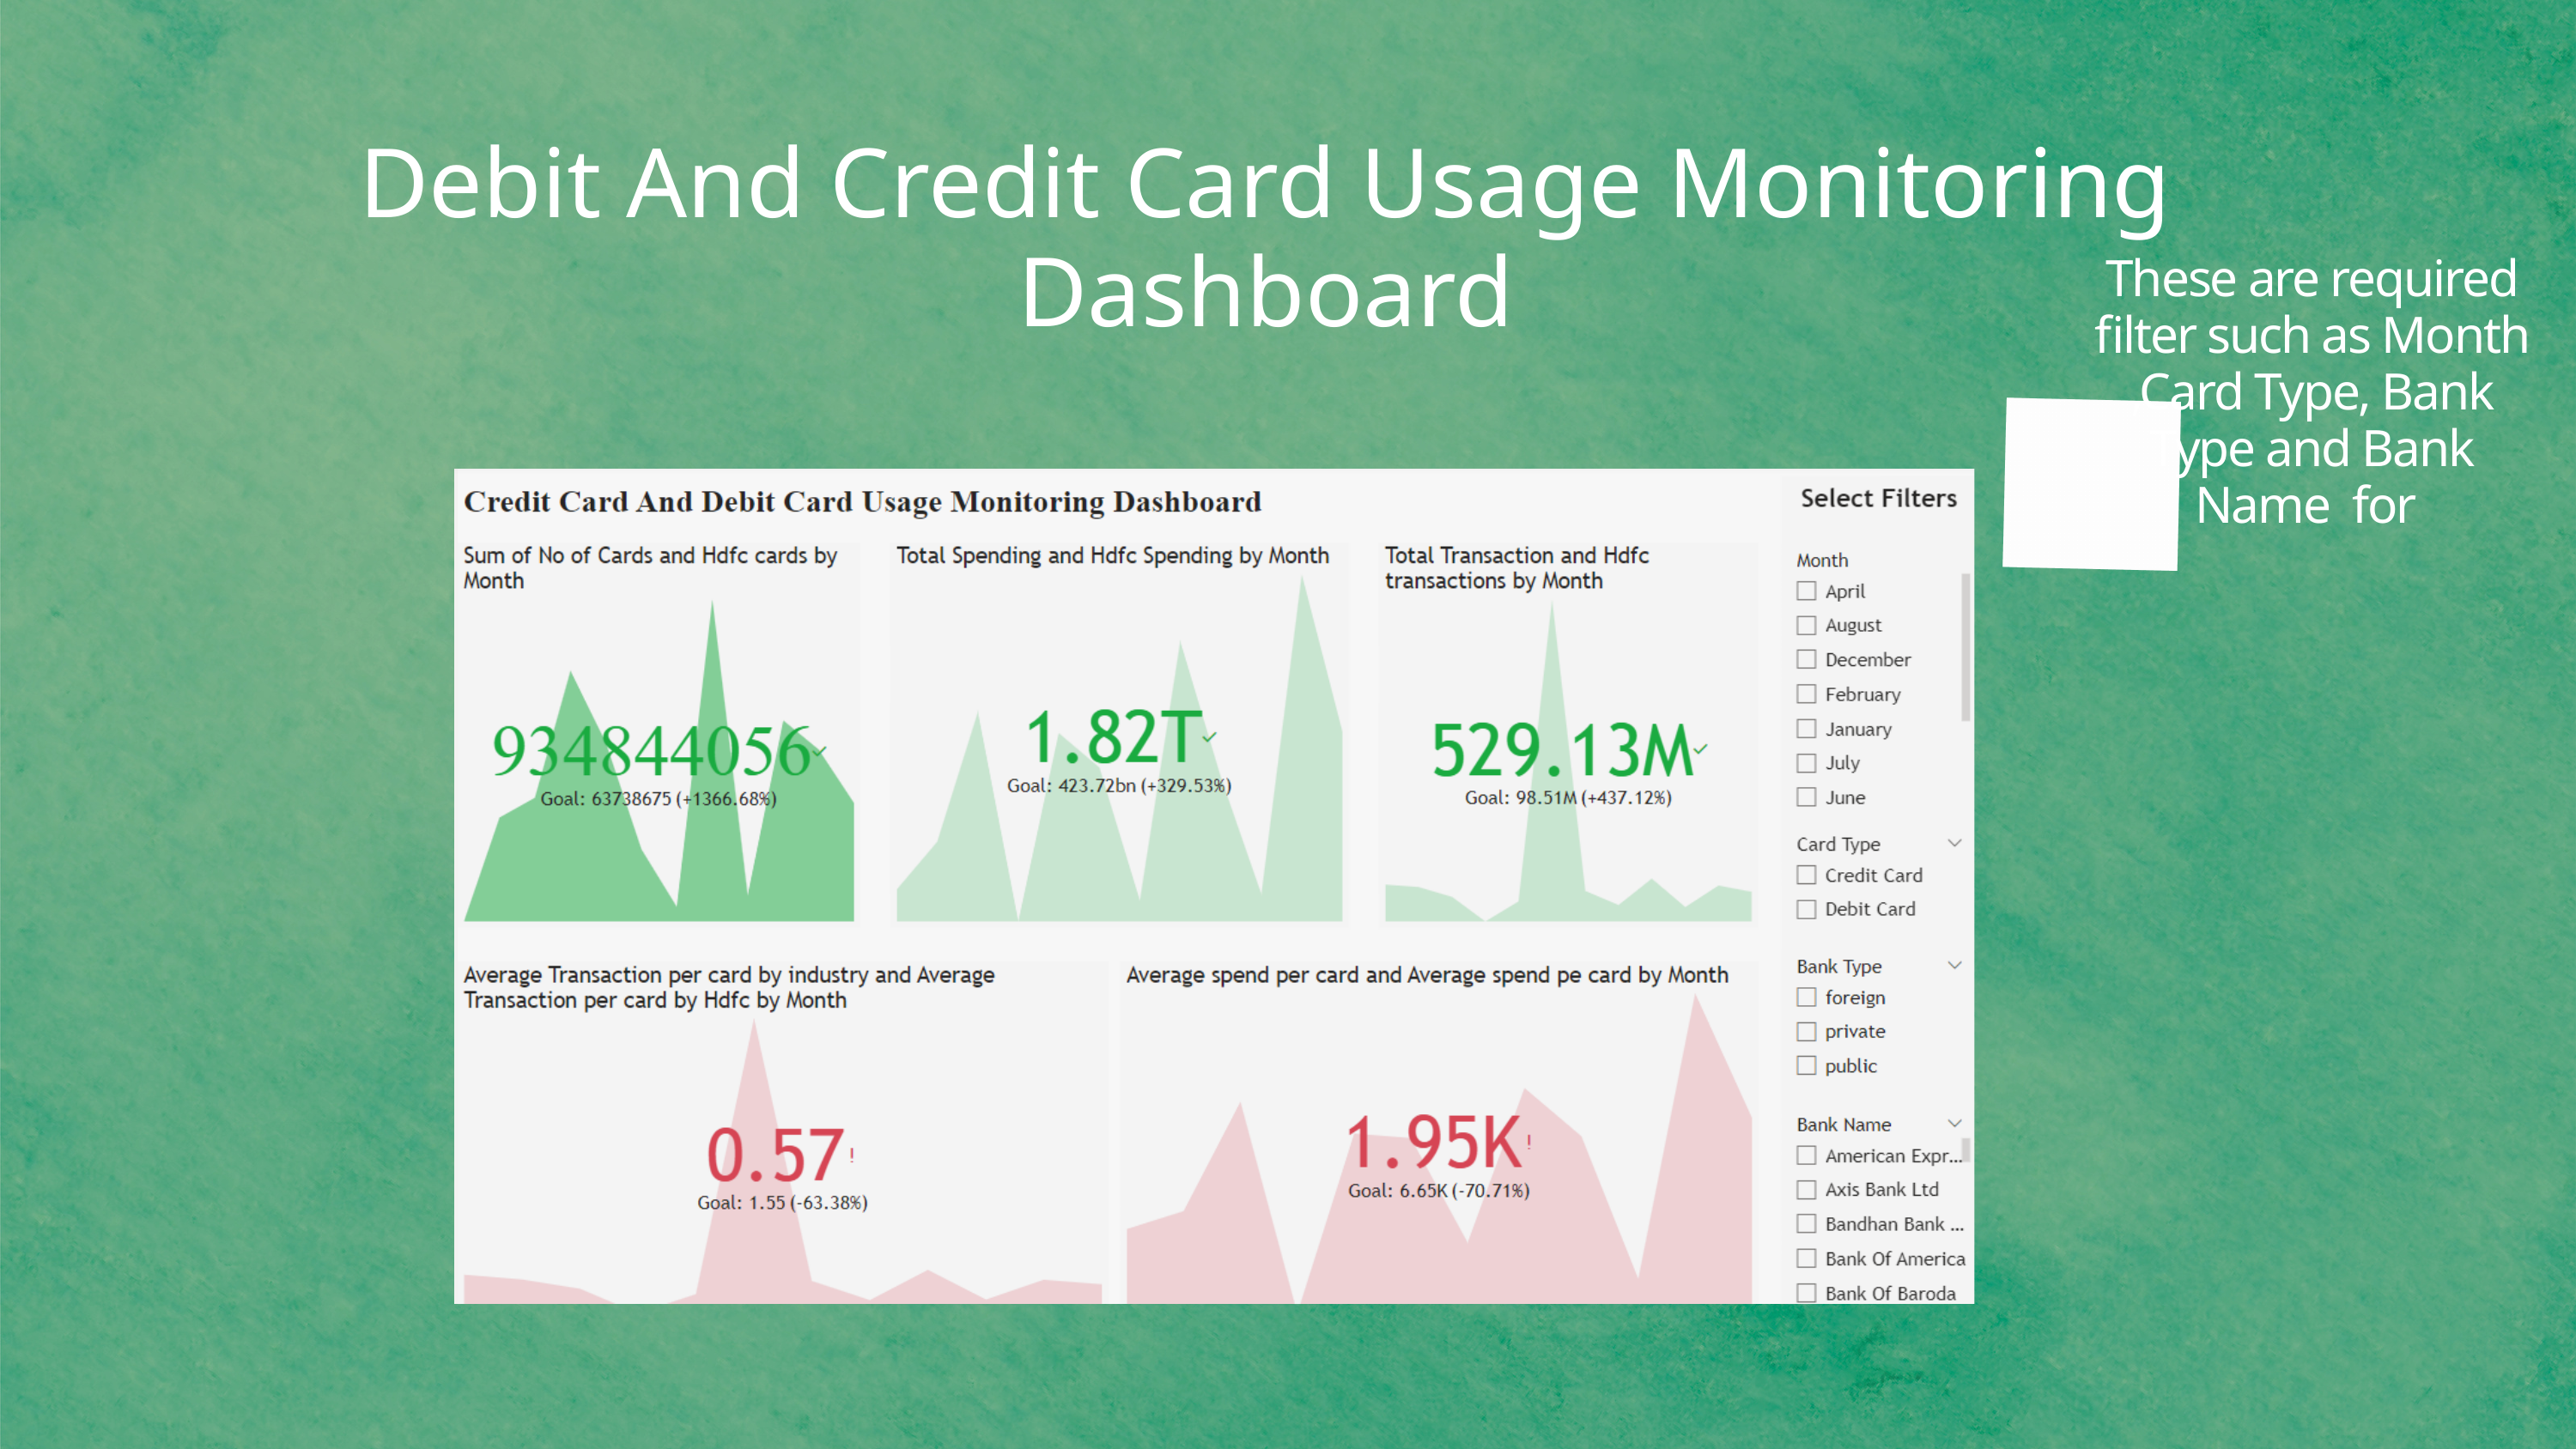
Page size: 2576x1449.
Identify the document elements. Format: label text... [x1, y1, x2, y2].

text_box Debit And Credit Card Usage Monitoring Dashboard [144, 127, 2387, 346]
text_box These are required filter such as Month ,Card Type, Bank Type and Bank Name for [2092, 249, 2532, 533]
text_box [454, 469, 1975, 1304]
text_box [0, 0, 2576, 1449]
picture [2003, 398, 2179, 571]
